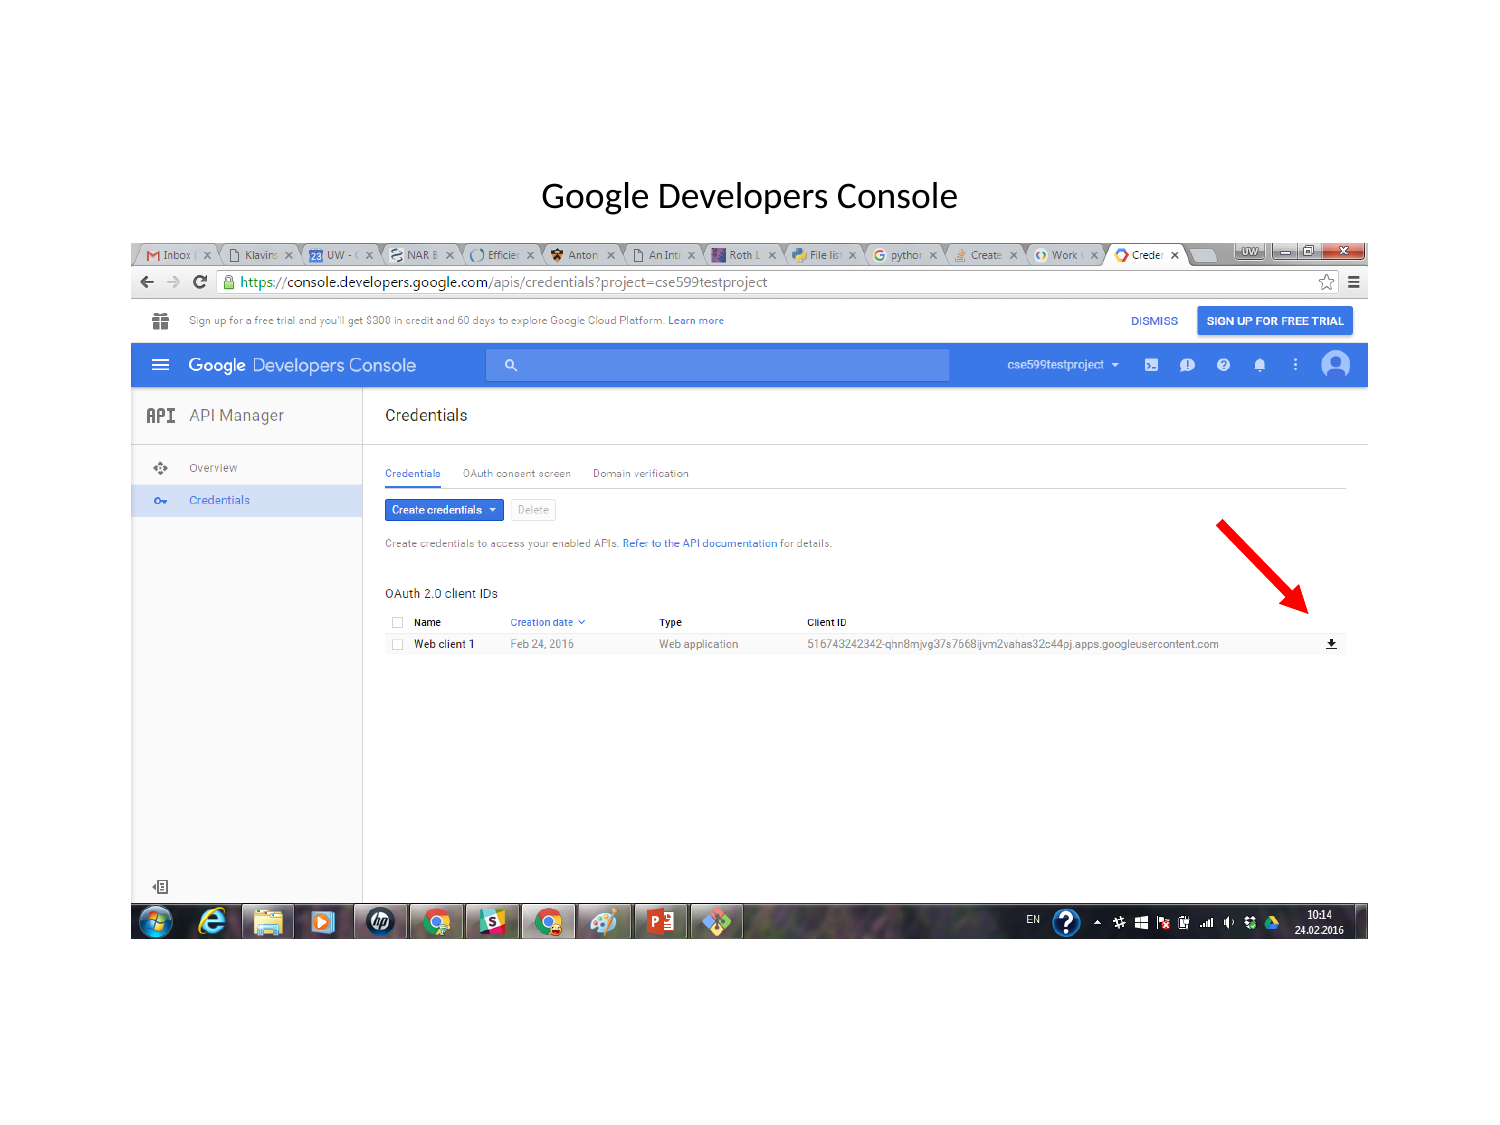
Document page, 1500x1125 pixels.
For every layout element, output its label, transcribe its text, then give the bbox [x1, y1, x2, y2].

picture [131, 243, 1369, 939]
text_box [1218, 521, 1309, 615]
title Google Developers Console [103, 153, 1397, 235]
